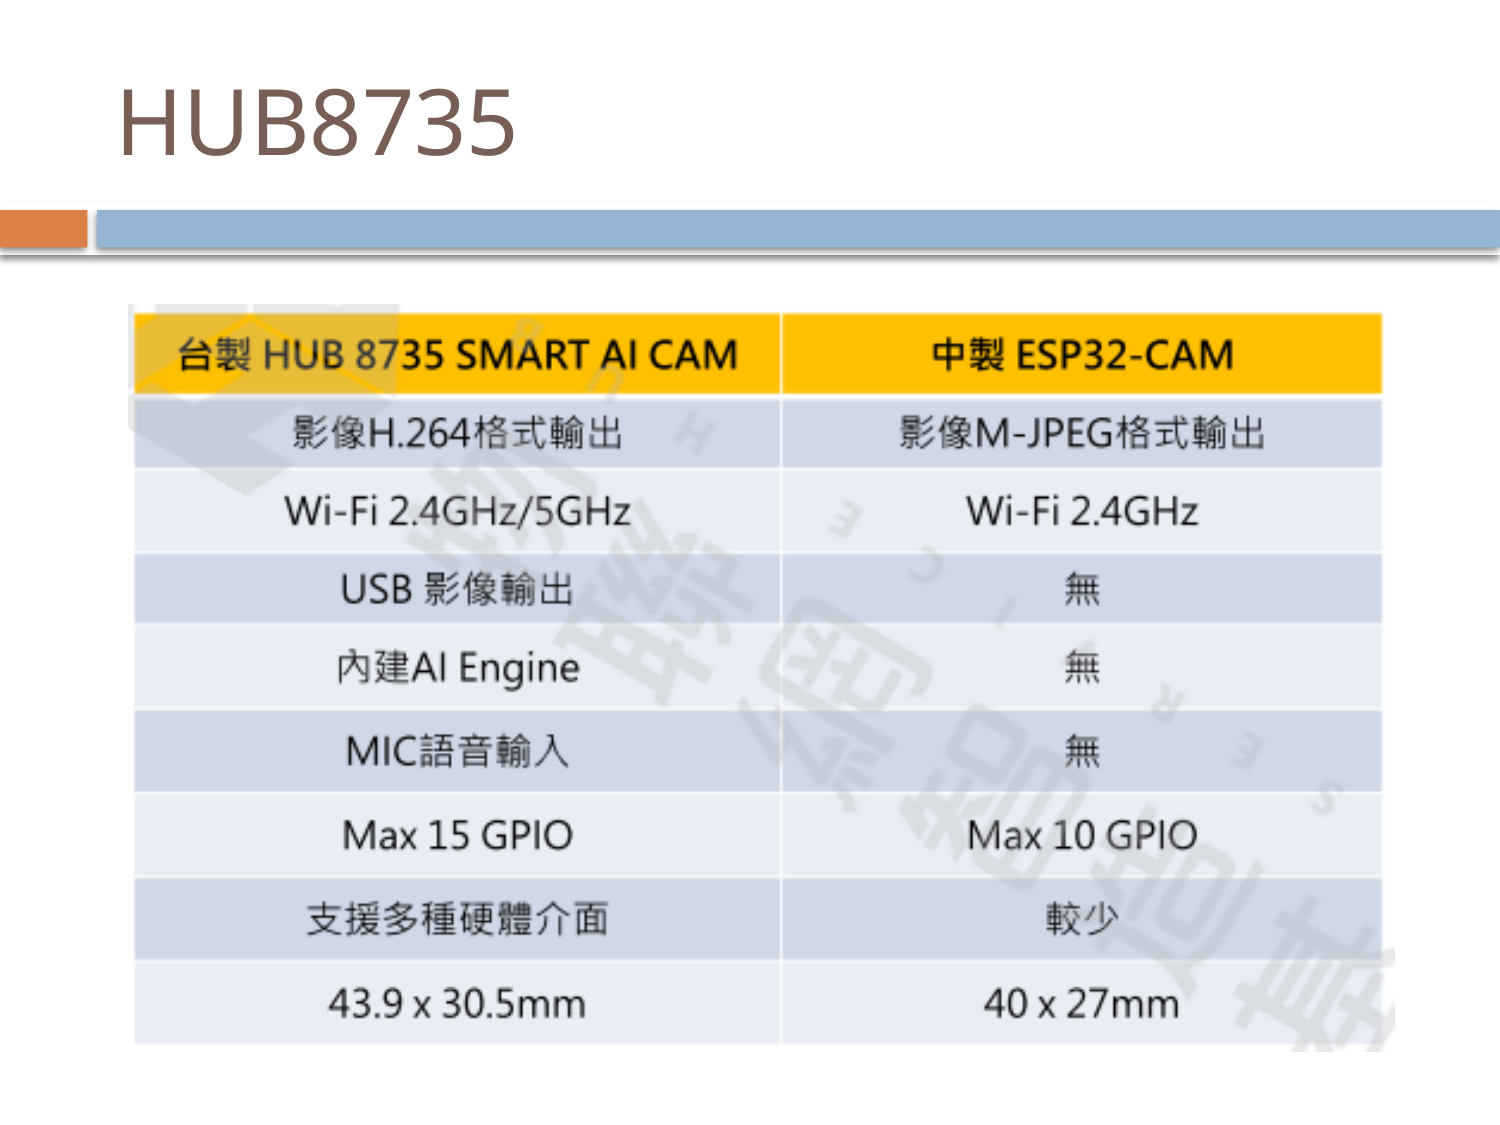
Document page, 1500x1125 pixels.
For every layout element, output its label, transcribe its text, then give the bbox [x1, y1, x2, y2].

title HUB8735 [100, 37, 1438, 200]
picture [128, 304, 1395, 1052]
